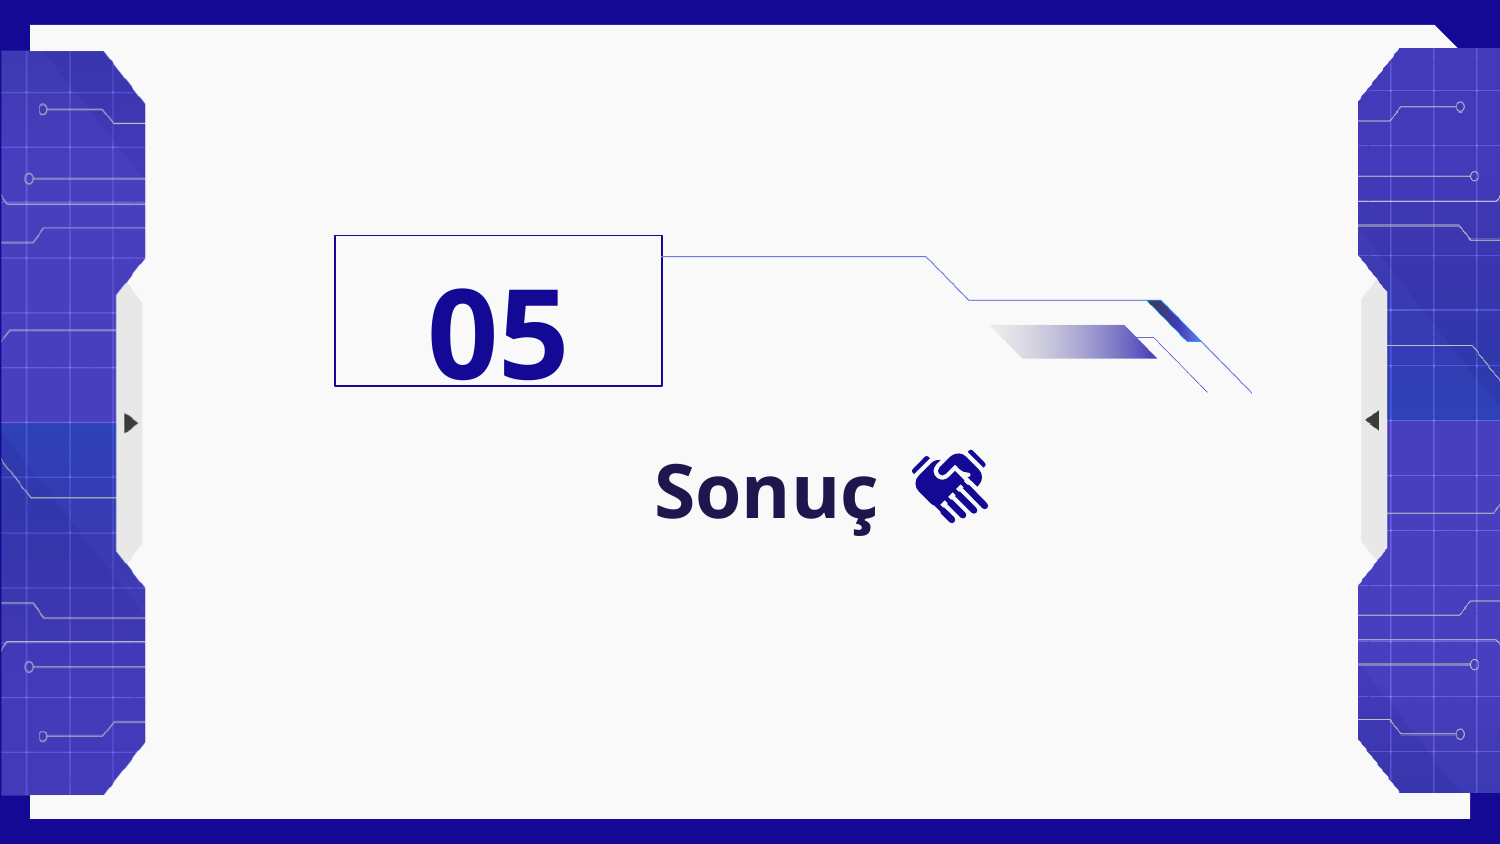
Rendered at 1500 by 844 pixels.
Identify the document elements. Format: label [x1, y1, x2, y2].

text_box [1, 11, 1500, 833]
